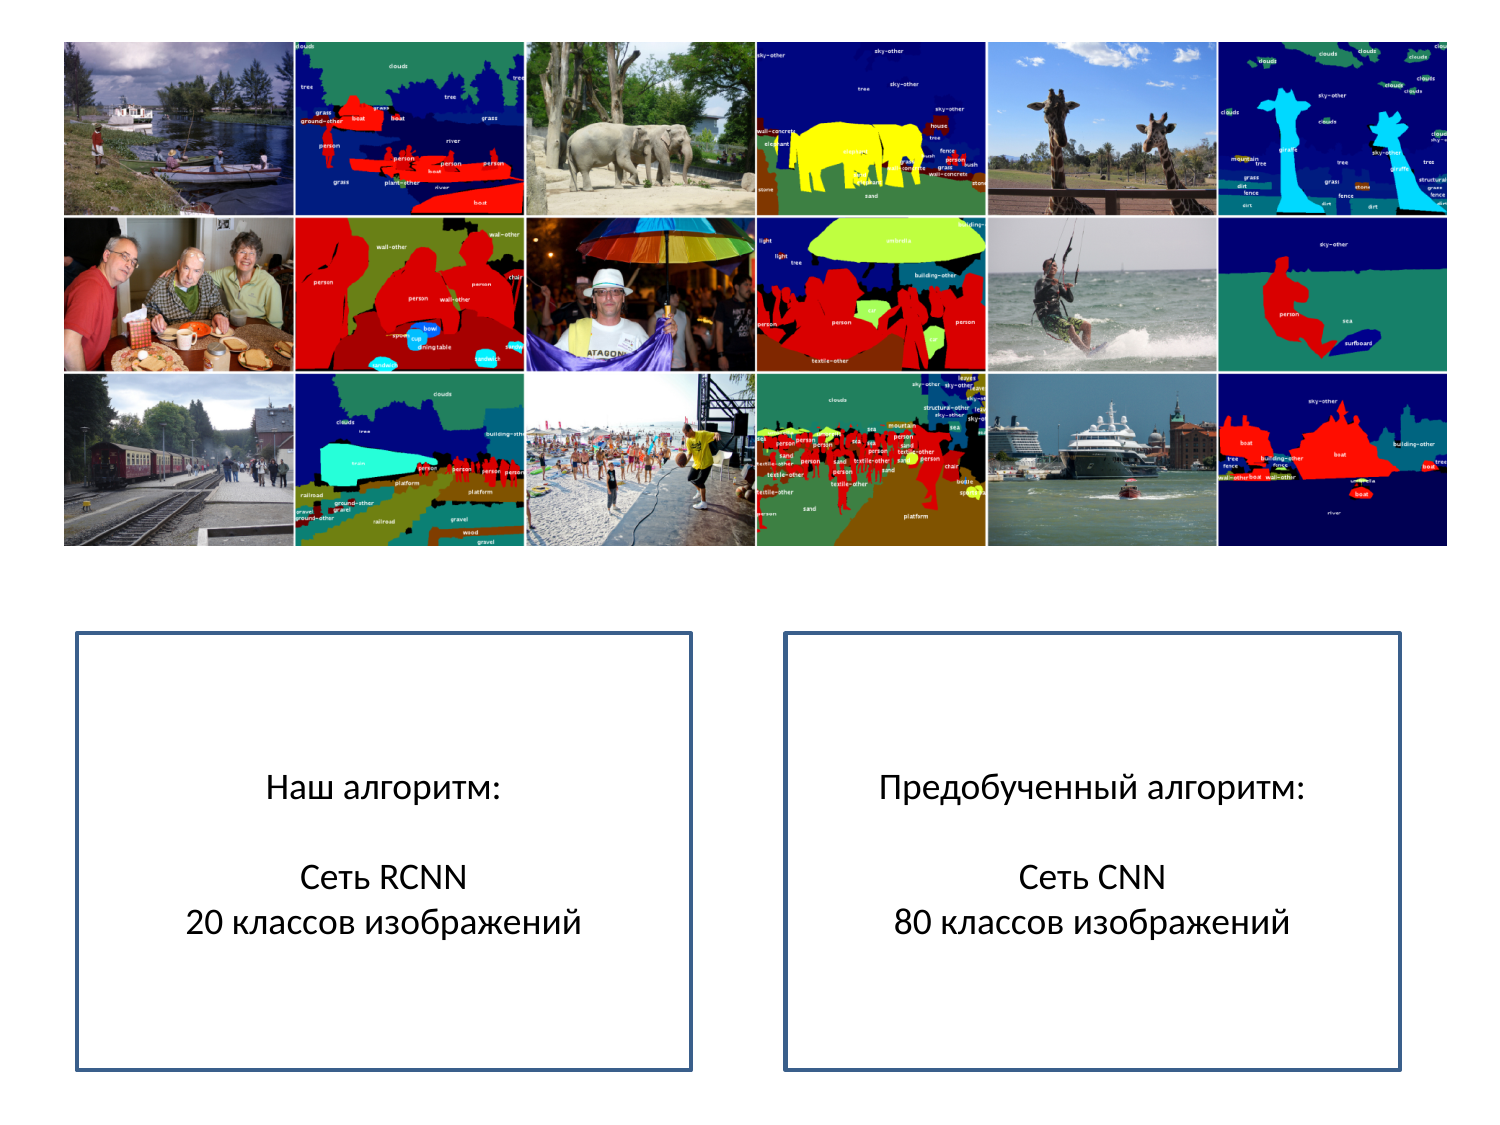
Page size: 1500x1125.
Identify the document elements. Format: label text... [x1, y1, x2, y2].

text_box Наш алгоритм: Сеть RCNN 20 классов изображений [75, 631, 693, 1072]
text_box Предобученный алгоритм: Сеть CNN 80 классов изображений [783, 631, 1402, 1072]
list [64, 42, 1448, 546]
